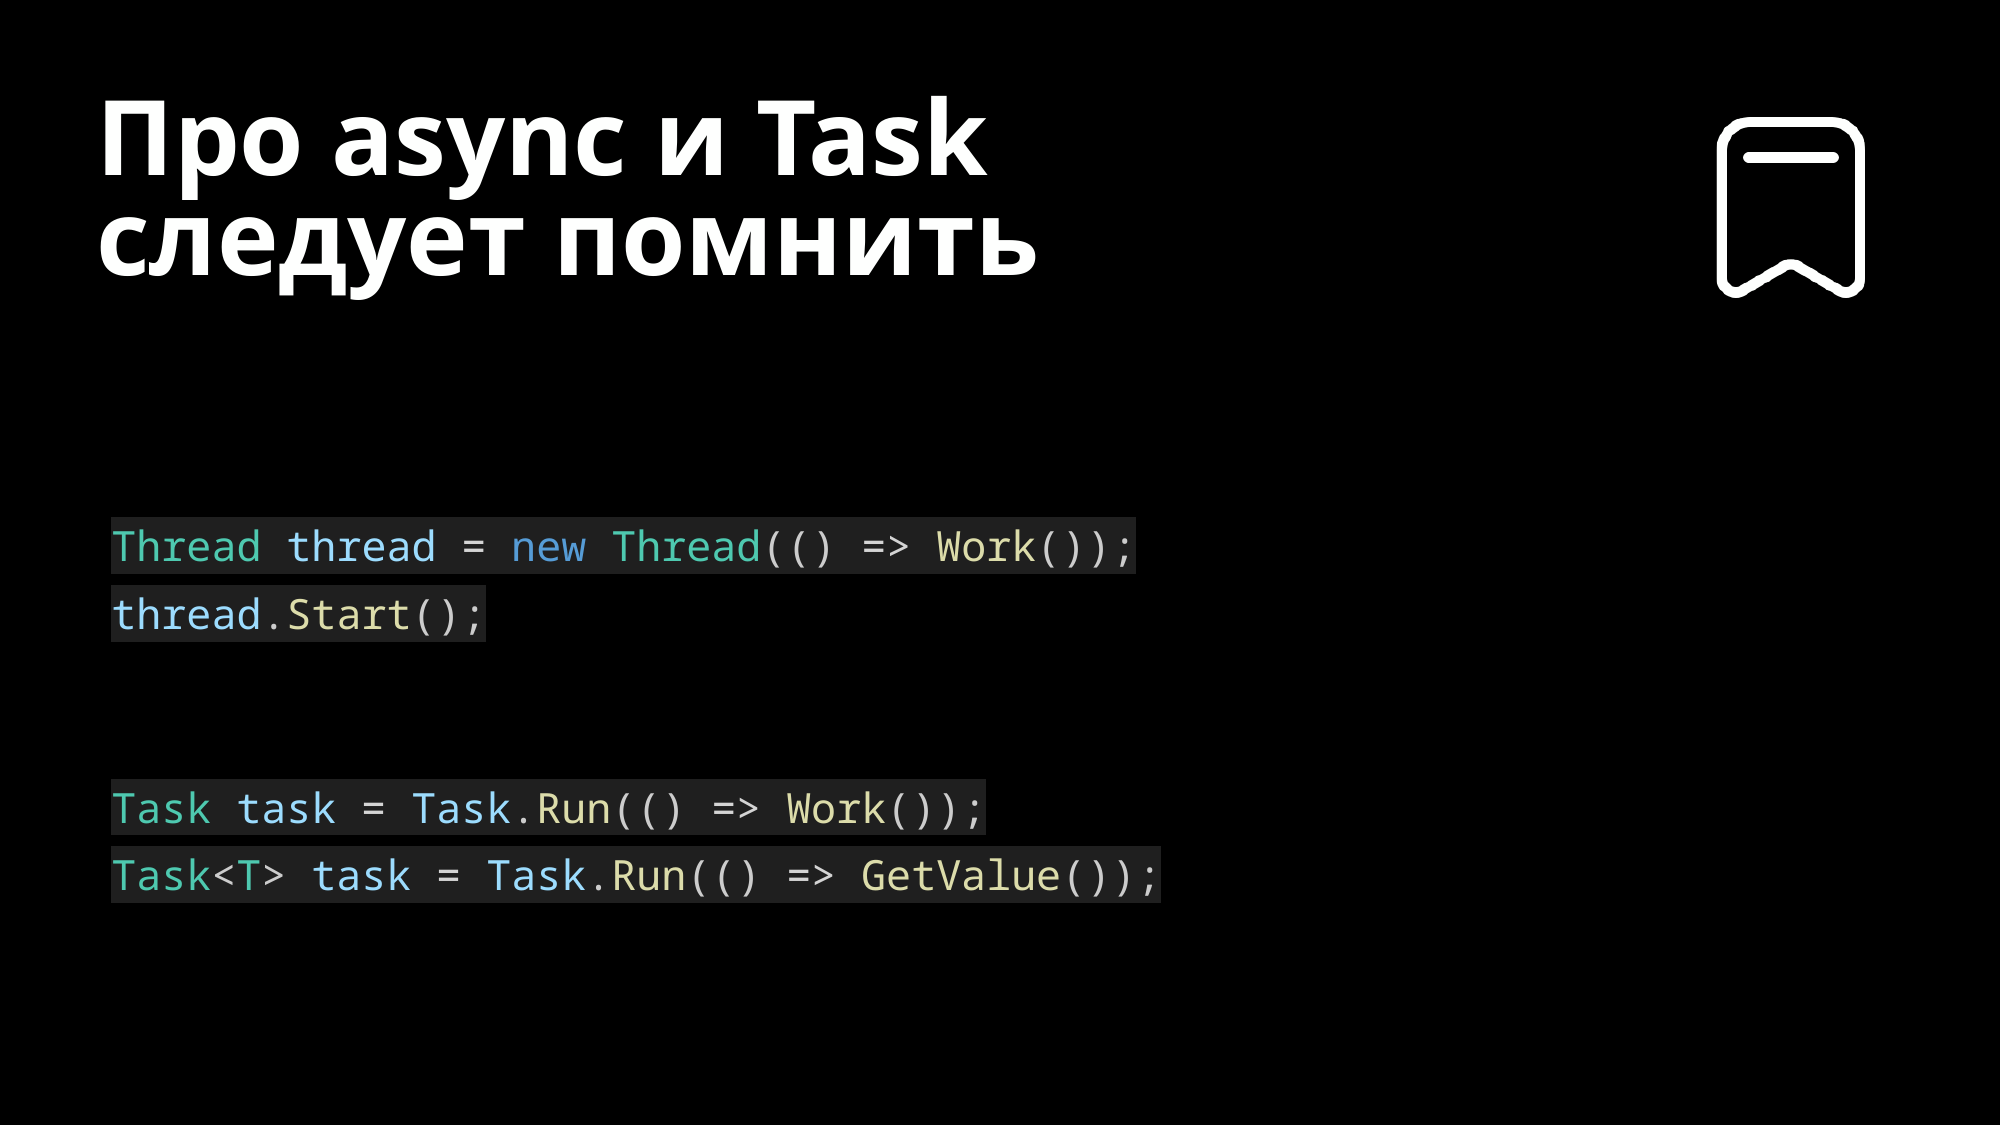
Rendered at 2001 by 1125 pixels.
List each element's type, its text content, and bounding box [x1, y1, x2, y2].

picture [1677, 95, 1904, 322]
title Про async и Task следует помнить [96, 95, 1676, 293]
text_box Thread thread = new Thread(() => Work()); thread.Start(); [96, 487, 1203, 653]
text_box Task task = Task.Run(() => Work()); Task<T> task = Task.Run(() => GetValue()); [96, 748, 1308, 914]
